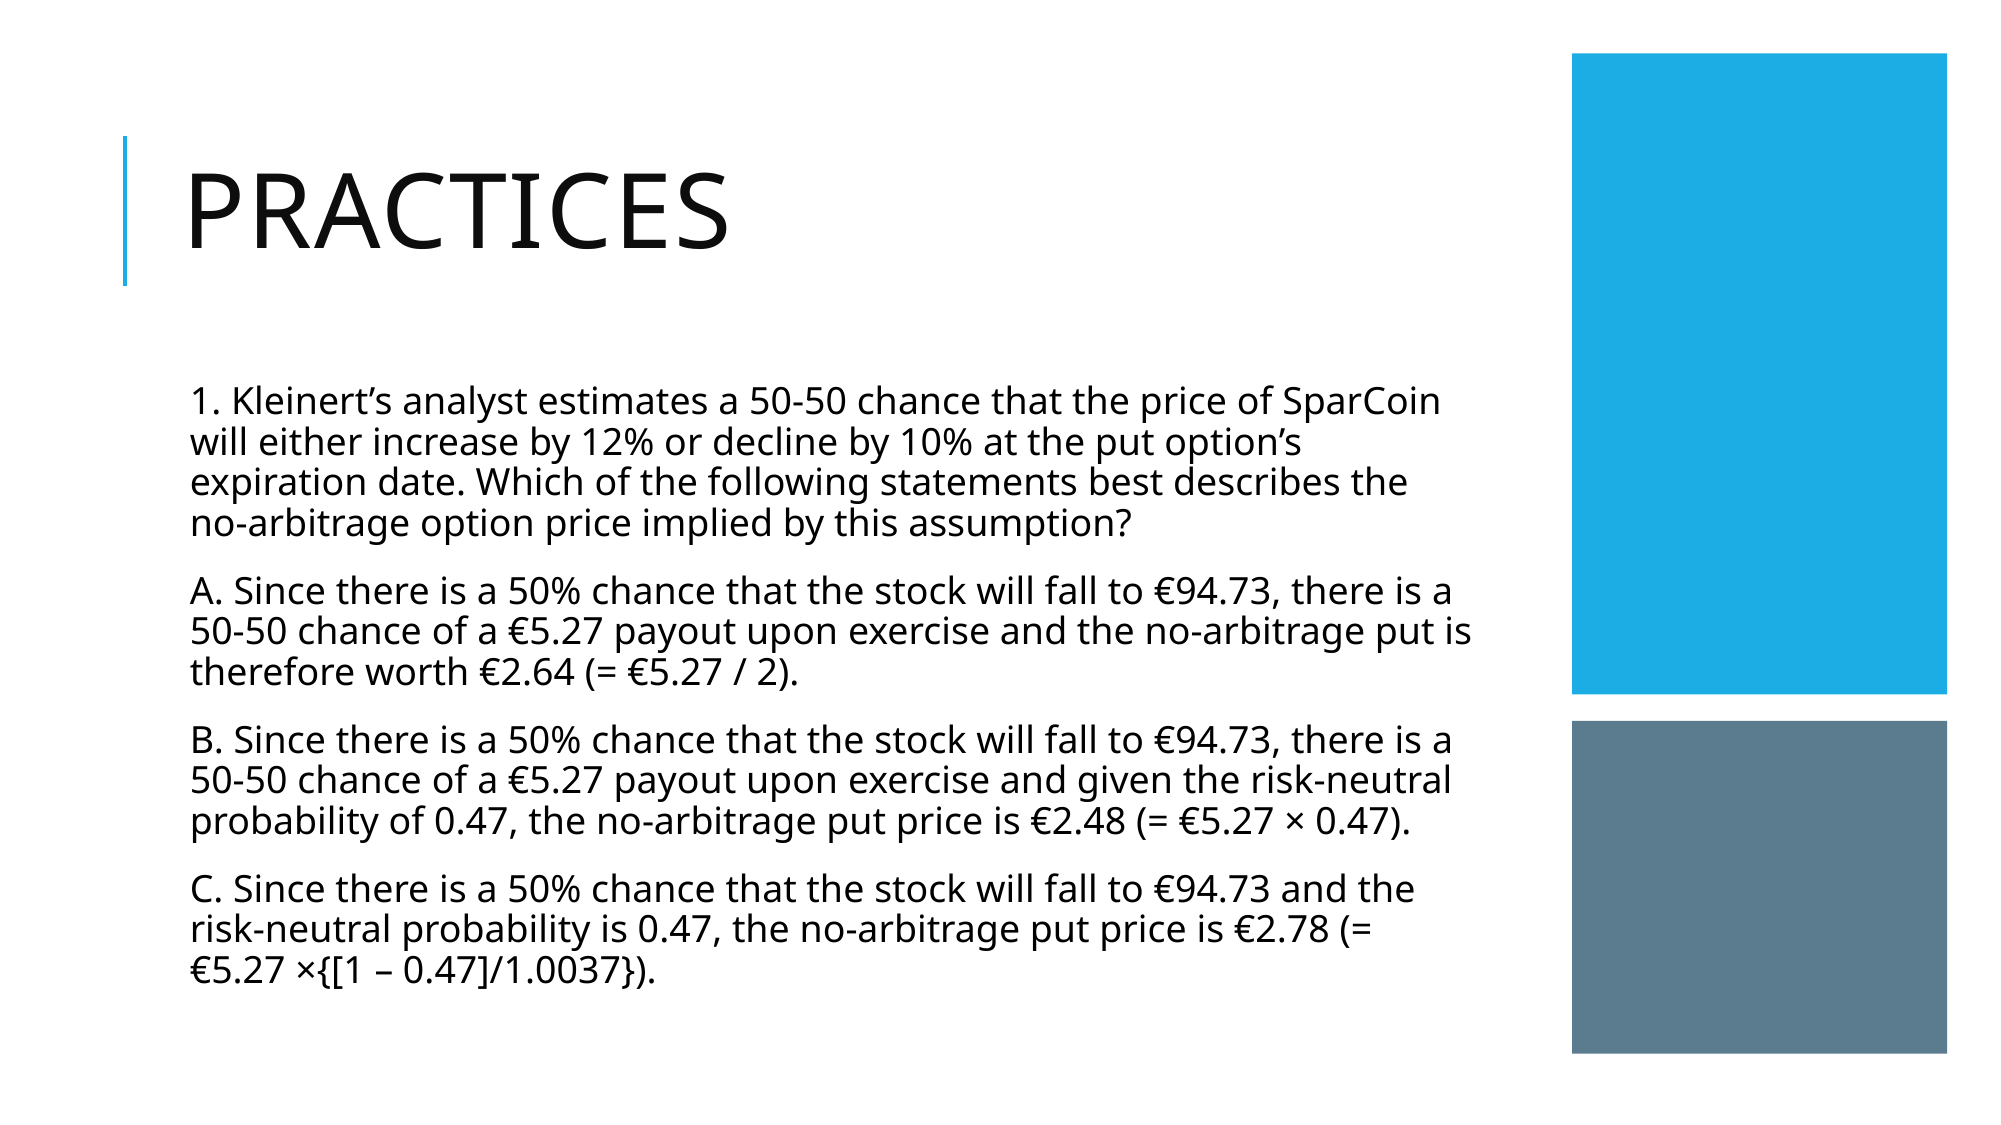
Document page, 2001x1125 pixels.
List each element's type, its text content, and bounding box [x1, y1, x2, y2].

text_box [1571, 720, 1948, 1055]
text_box [1571, 52, 1948, 696]
list 1. Kleinert’s analyst estimates a 50-50 chance that the price of SparCoin will either increase by 12% or decline by 10% at the put option’s expiration date. Which of the following statements best describes the no-arbitrage option price implied by this assumption? A. Since there is a 50% chance that the stock will fall to €94.73, there is a 50-50 chance of a €5.27 payout upon exercise and the no-arbitrage put is therefore worth €2.64 (= €5.27 / 2). B. Since there is a 50% chance that the stock will fall to €94.73, there is a 50-50 chance of a €5.27 payout upon exercise and given the risk-neutral probability of 0.47, the no-arbitrage put price is €2.48 (= €5.27 × 0.47). C. Since there is a 50% chance that the stock will fall to €94.73 and the risk-neutral probability is 0.47, the no-arbitrage put price is €2.78 (= €5.27 ×{[1 – 0.47]/1.0037}). [168, 375, 1484, 1035]
title Practices [168, 96, 1484, 342]
